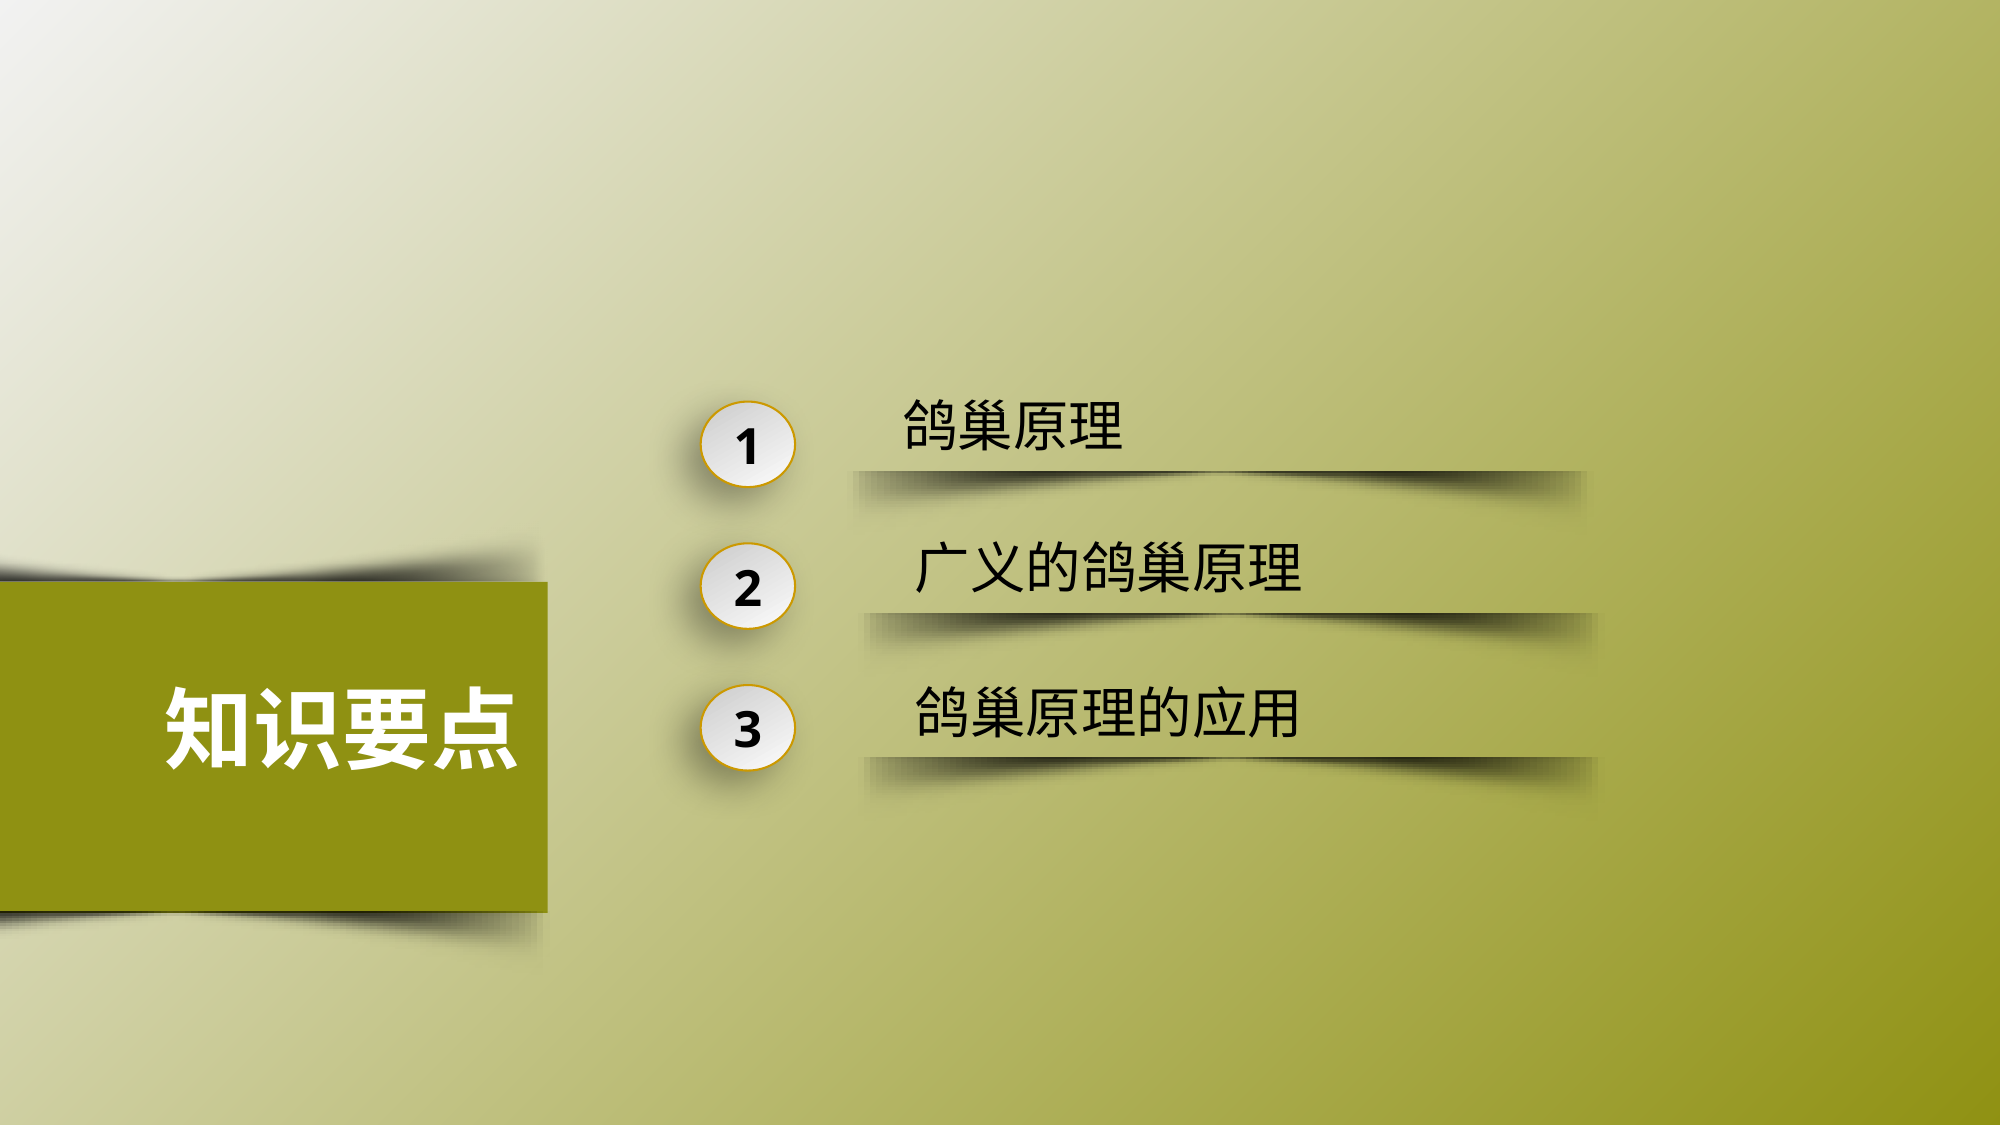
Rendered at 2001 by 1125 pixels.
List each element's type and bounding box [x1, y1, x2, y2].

text_box [700, 383, 1623, 525]
text_box [700, 525, 1665, 721]
text_box [700, 670, 1605, 888]
text_box [0, 474, 623, 1020]
